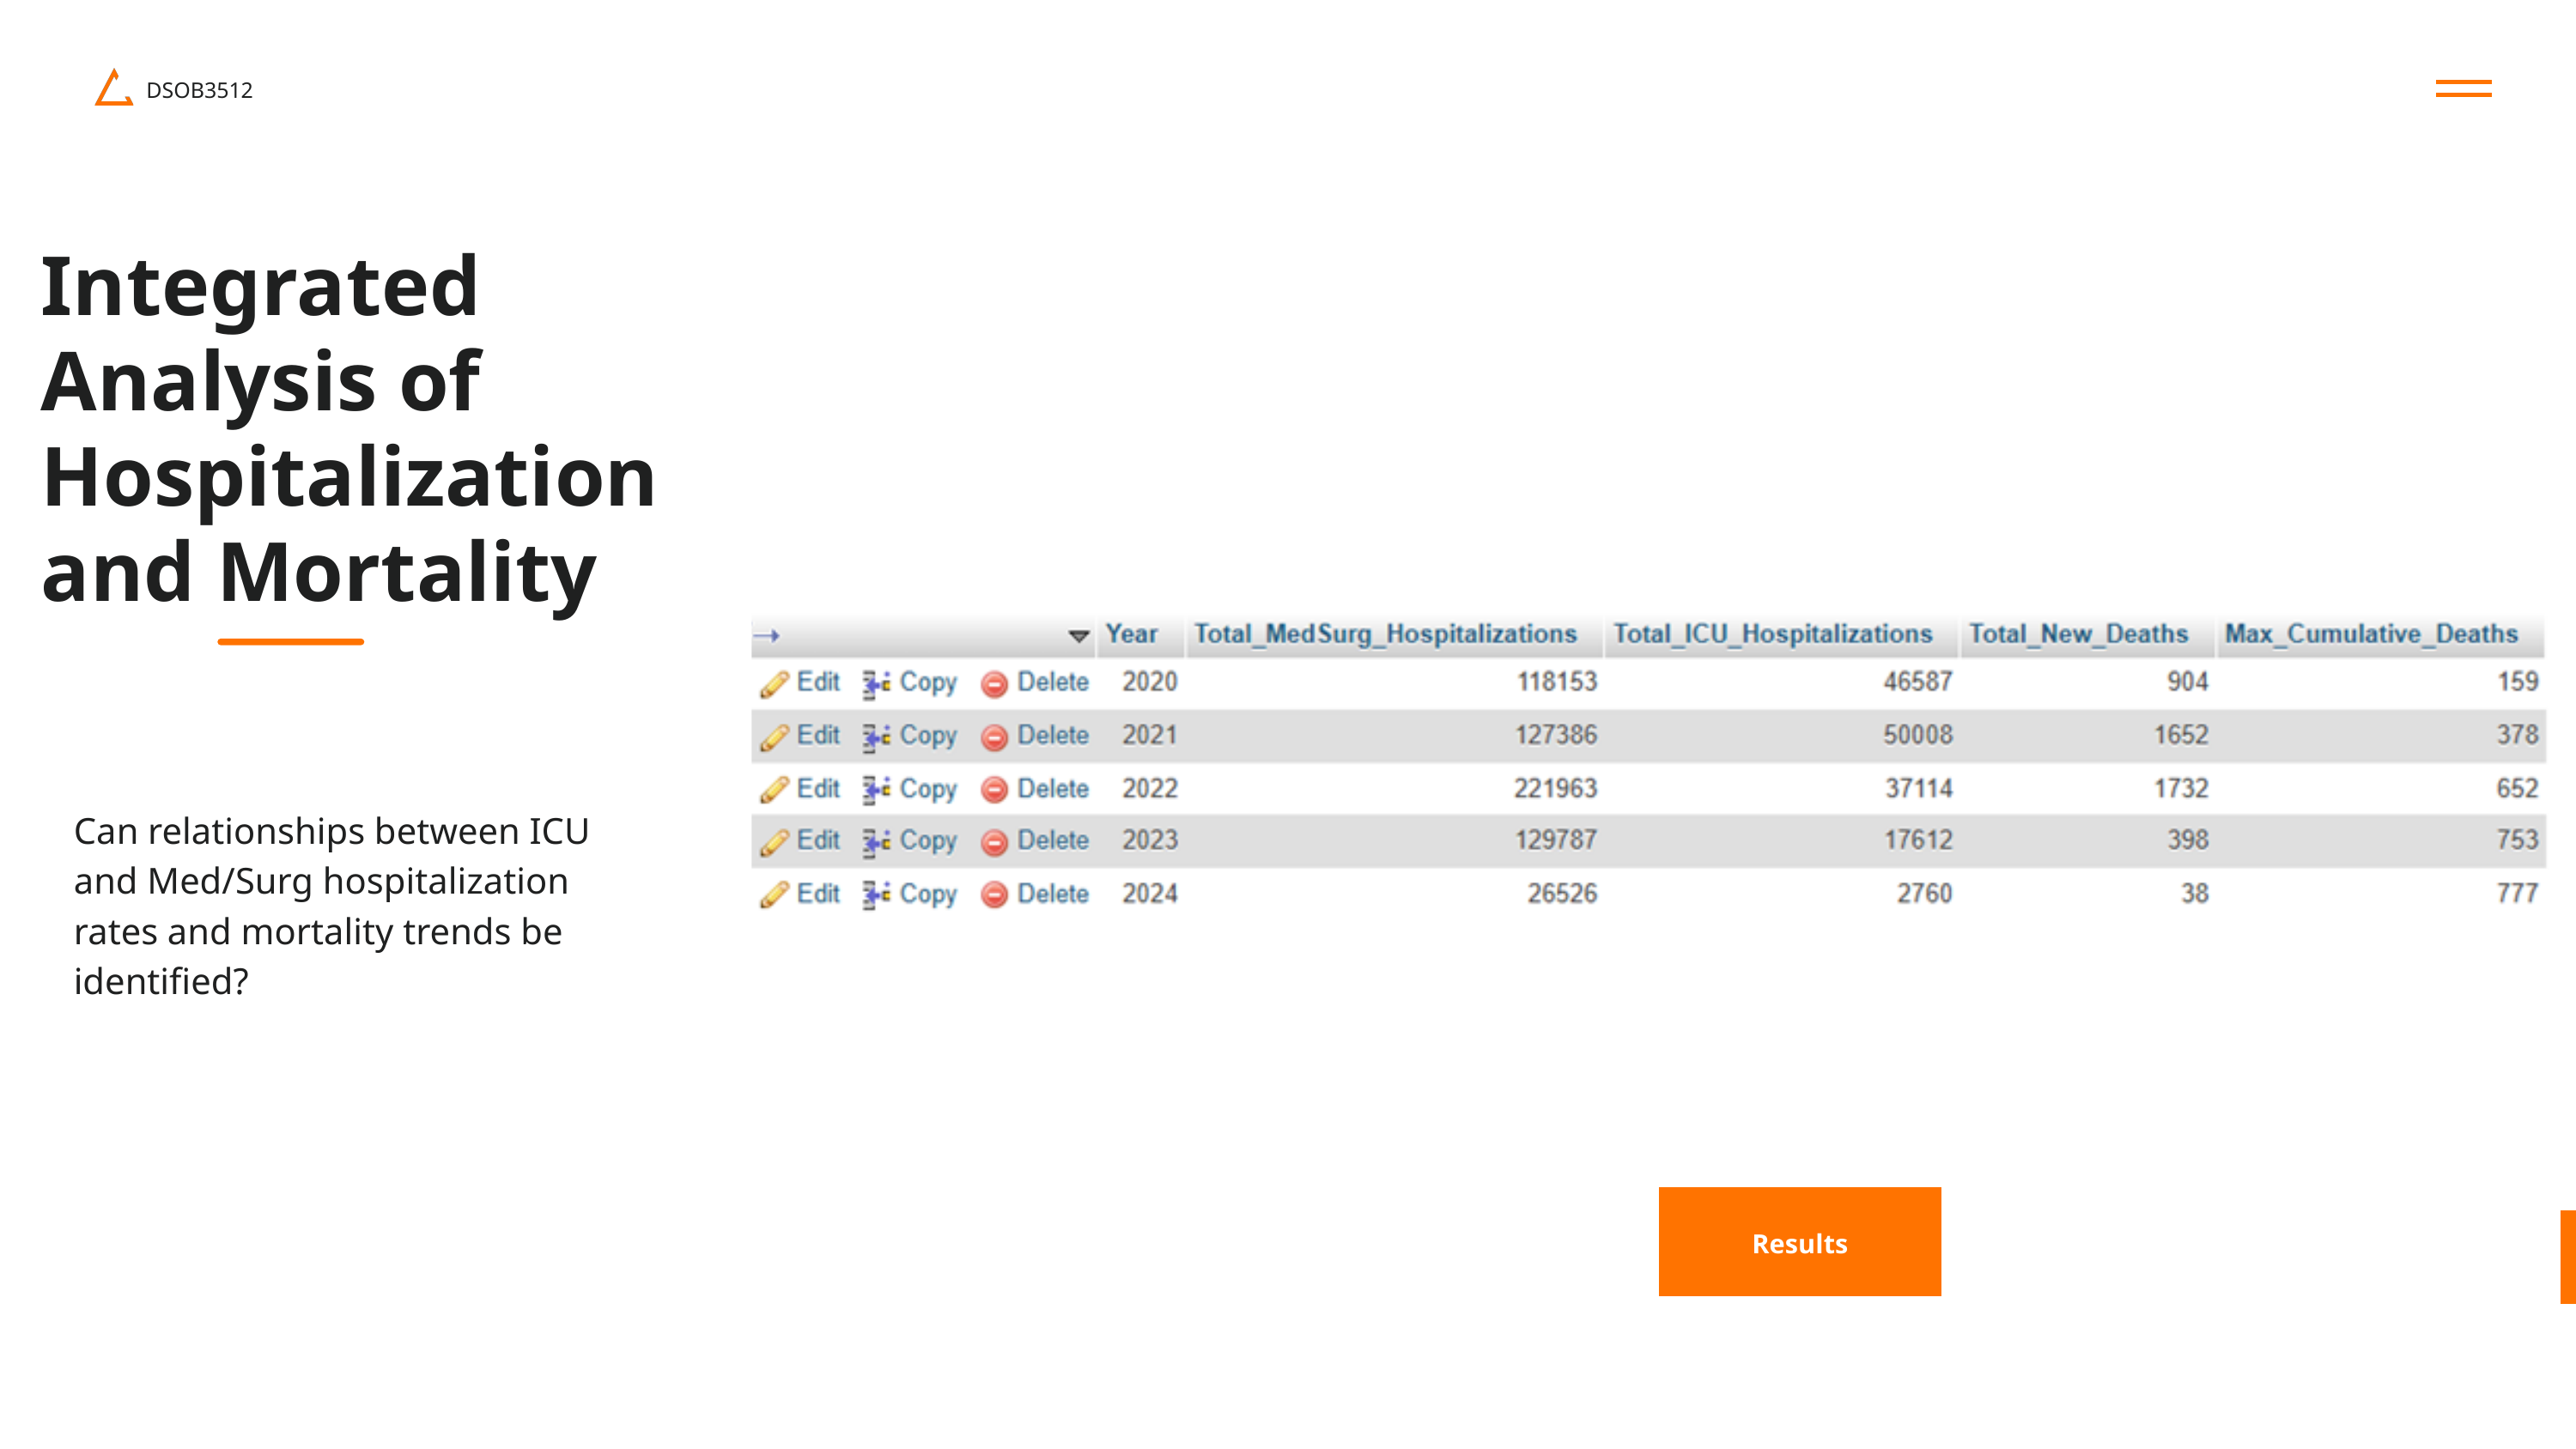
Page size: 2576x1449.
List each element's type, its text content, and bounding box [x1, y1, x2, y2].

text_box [1658, 1186, 1941, 1297]
text_box Can relationships between ICU and Med/Surg hospitalization rates and mortality trends be identified? [73, 801, 655, 1002]
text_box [2560, 1210, 2576, 1304]
text_box Integrated Analysis of Hospitalization and Mortality [40, 235, 688, 618]
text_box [2435, 92, 2493, 97]
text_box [217, 638, 365, 646]
text_box [94, 68, 134, 106]
text_box DSOB3512 [146, 72, 365, 103]
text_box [2435, 79, 2493, 84]
text_box [751, 597, 2576, 955]
